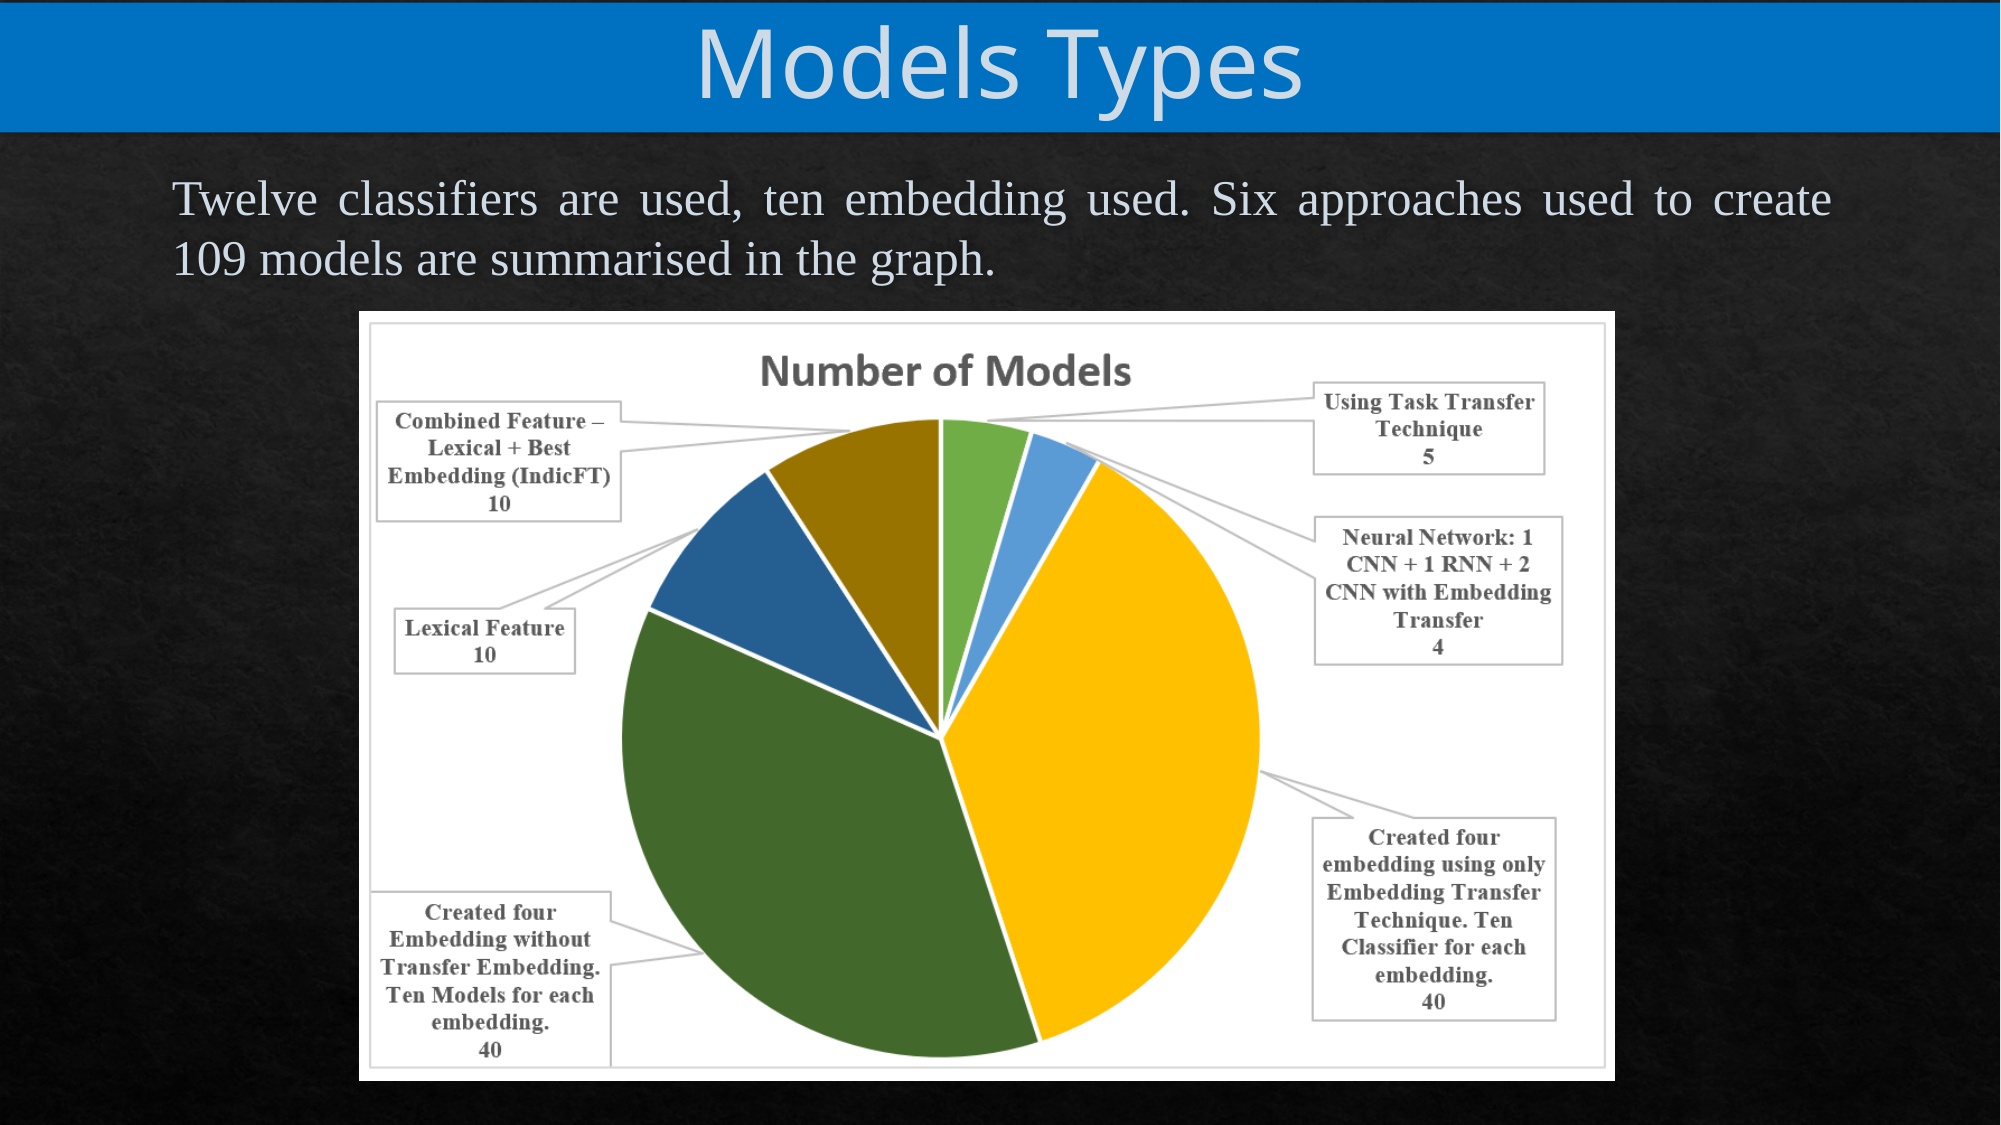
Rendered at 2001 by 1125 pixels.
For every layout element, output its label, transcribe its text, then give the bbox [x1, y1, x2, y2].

list Twelve classifiers are used, ten embedding used. Six approaches used to create 109 models are summarised in the graph. [150, 157, 1850, 910]
picture [358, 310, 1615, 1082]
title Models Types [0, 2, 2000, 133]
